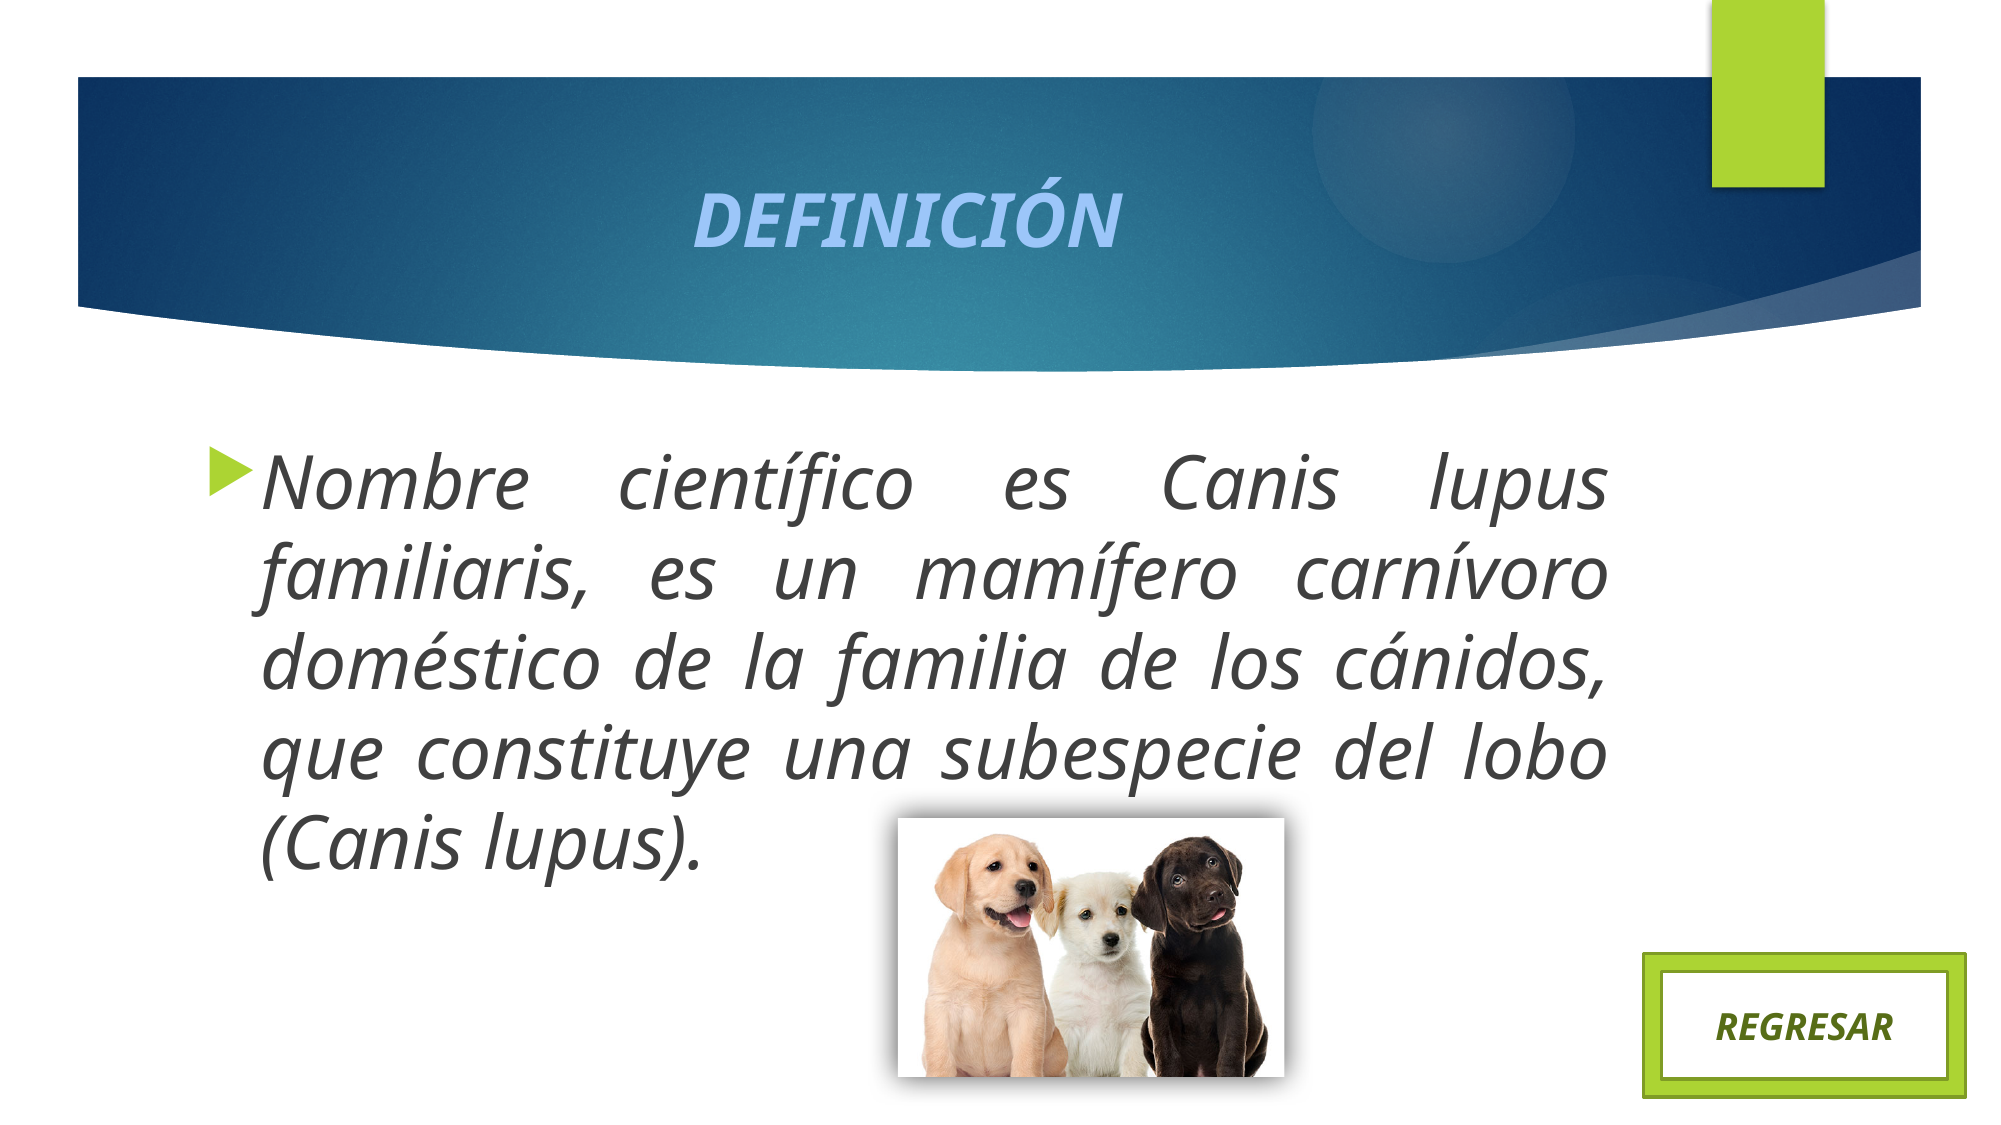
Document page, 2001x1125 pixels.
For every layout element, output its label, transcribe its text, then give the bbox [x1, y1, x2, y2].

text_box REGRESAR [1642, 952, 1967, 1099]
list Nombre científico es Canis lupus familiaris, es un mamífero carnívoro doméstico de la familia de los cánidos, que constituye una subespecie del lobo (Canis lupus). [189, 427, 1627, 988]
picture [897, 817, 1285, 1078]
title DEFINICIÓN [189, 159, 1627, 276]
